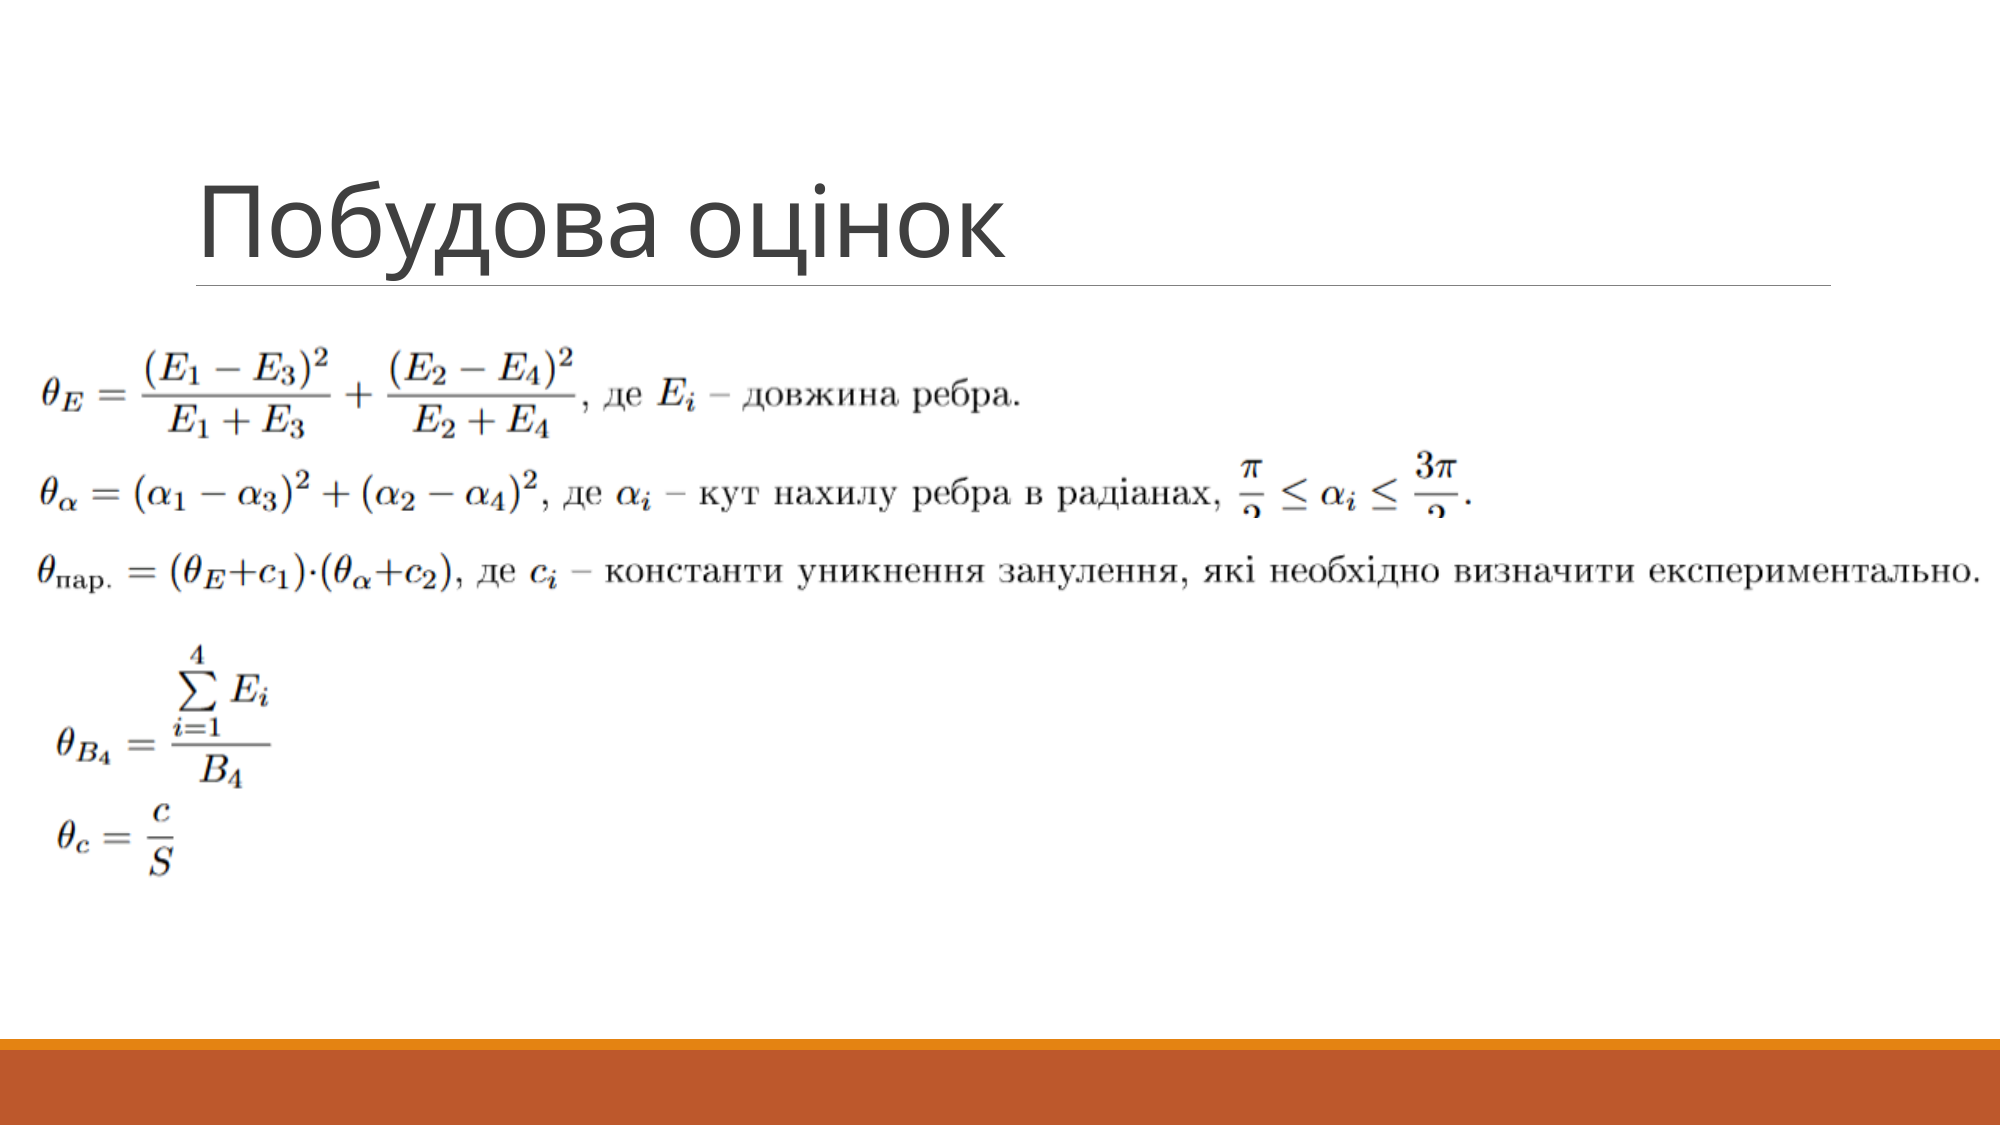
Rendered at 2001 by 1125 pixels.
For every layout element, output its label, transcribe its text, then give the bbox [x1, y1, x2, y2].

title Побудова оцінок [180, 47, 1830, 285]
picture [19, 320, 1991, 899]
